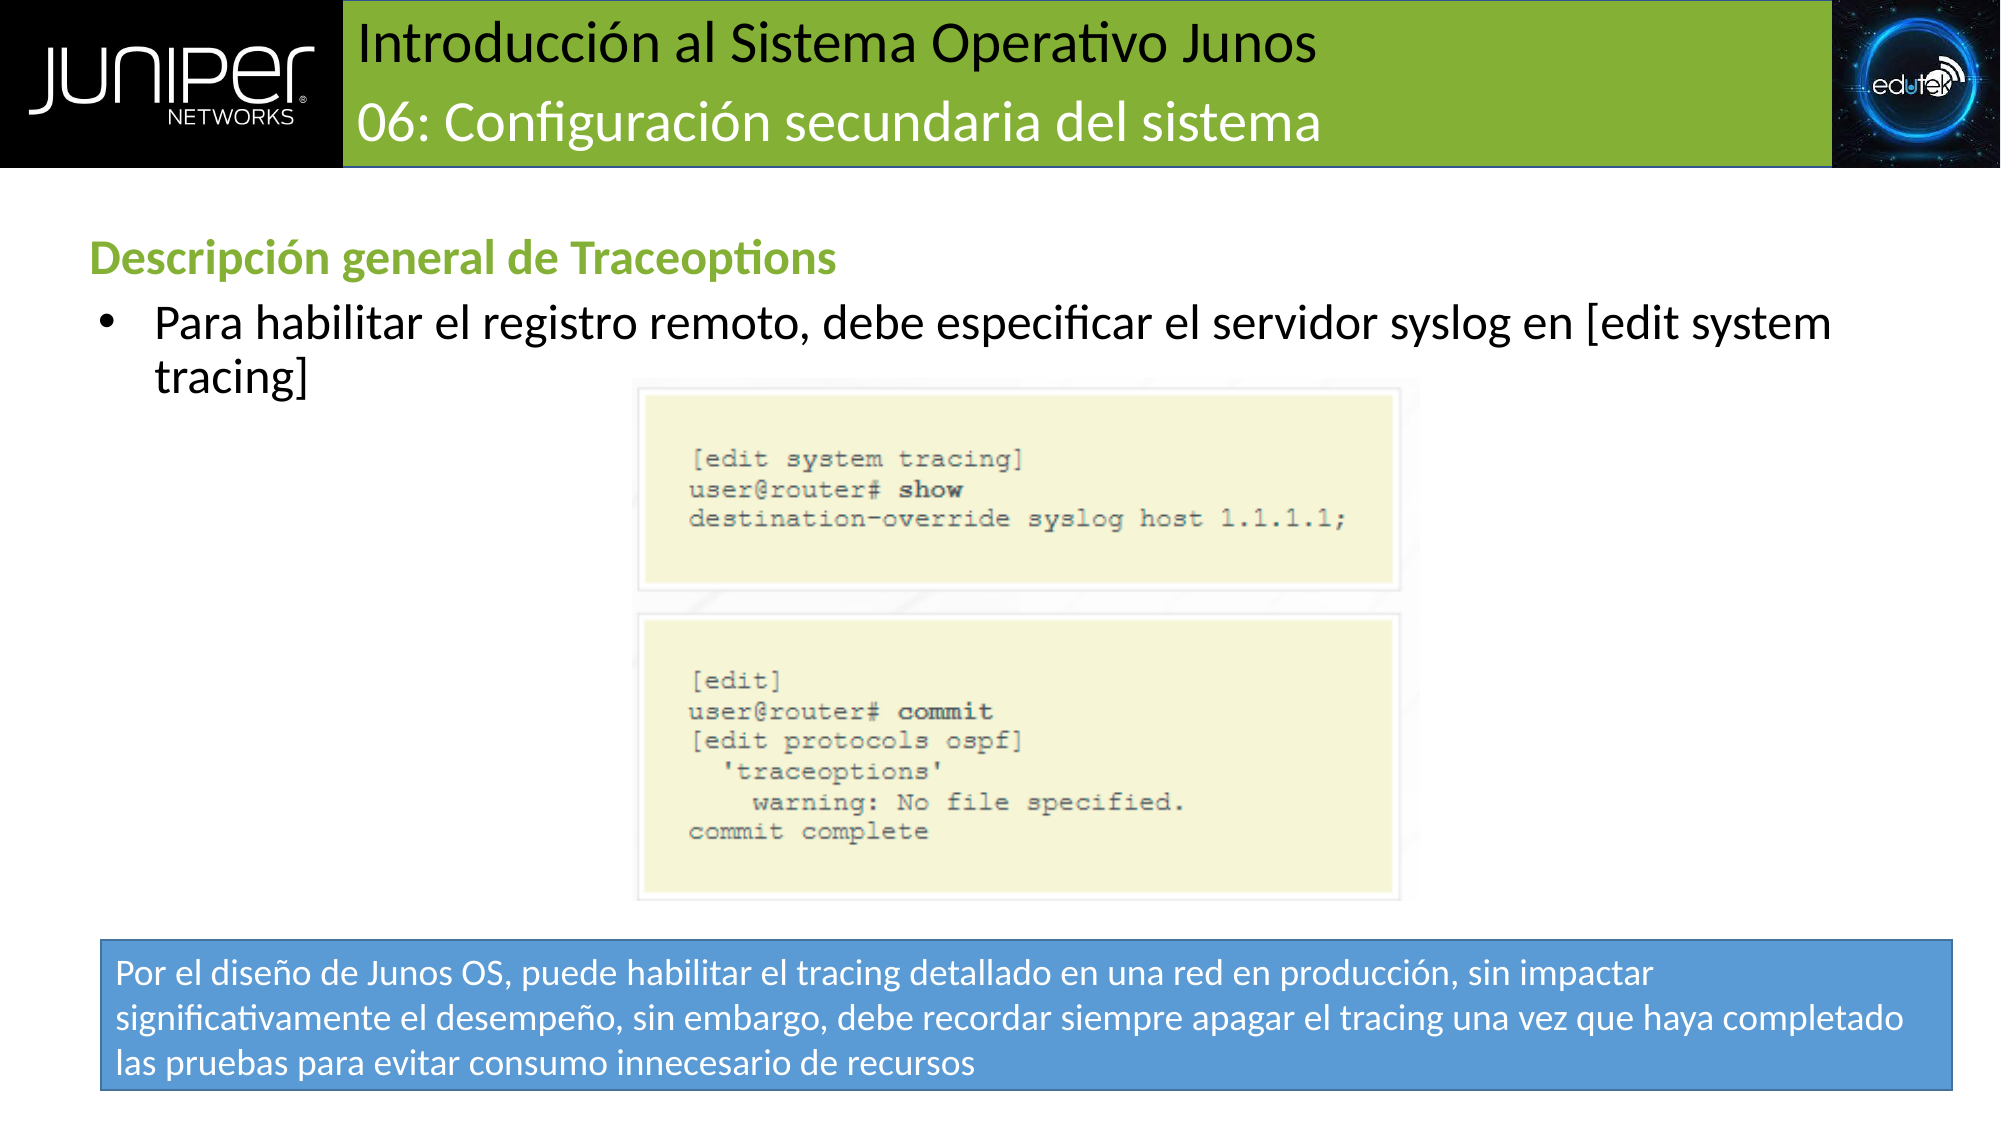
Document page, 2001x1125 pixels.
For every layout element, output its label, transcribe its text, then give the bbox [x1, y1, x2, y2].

picture [1832, 84, 2000, 168]
list Descripción general de Traceoptions Para habilitar el registro remoto, debe especificar el servidor syslog en [edit system tracing] [74, 224, 1926, 938]
list 06: Configuración secundaria del sistema [342, 83, 1606, 168]
picture [632, 378, 1420, 901]
title Introducción al Sistema Operativo Junos [342, 3, 2000, 84]
picture [0, 0, 343, 168]
text_box Por el diseño de Junos OS, puede habilitar el tracing detallado en una red en producción, sin impactar significativamente el desempeño, sin embargo, debe recordar siempre apagar el tracing una vez que haya completado las pruebas para evitar consumo innecesario de recursos [100, 939, 1953, 1091]
